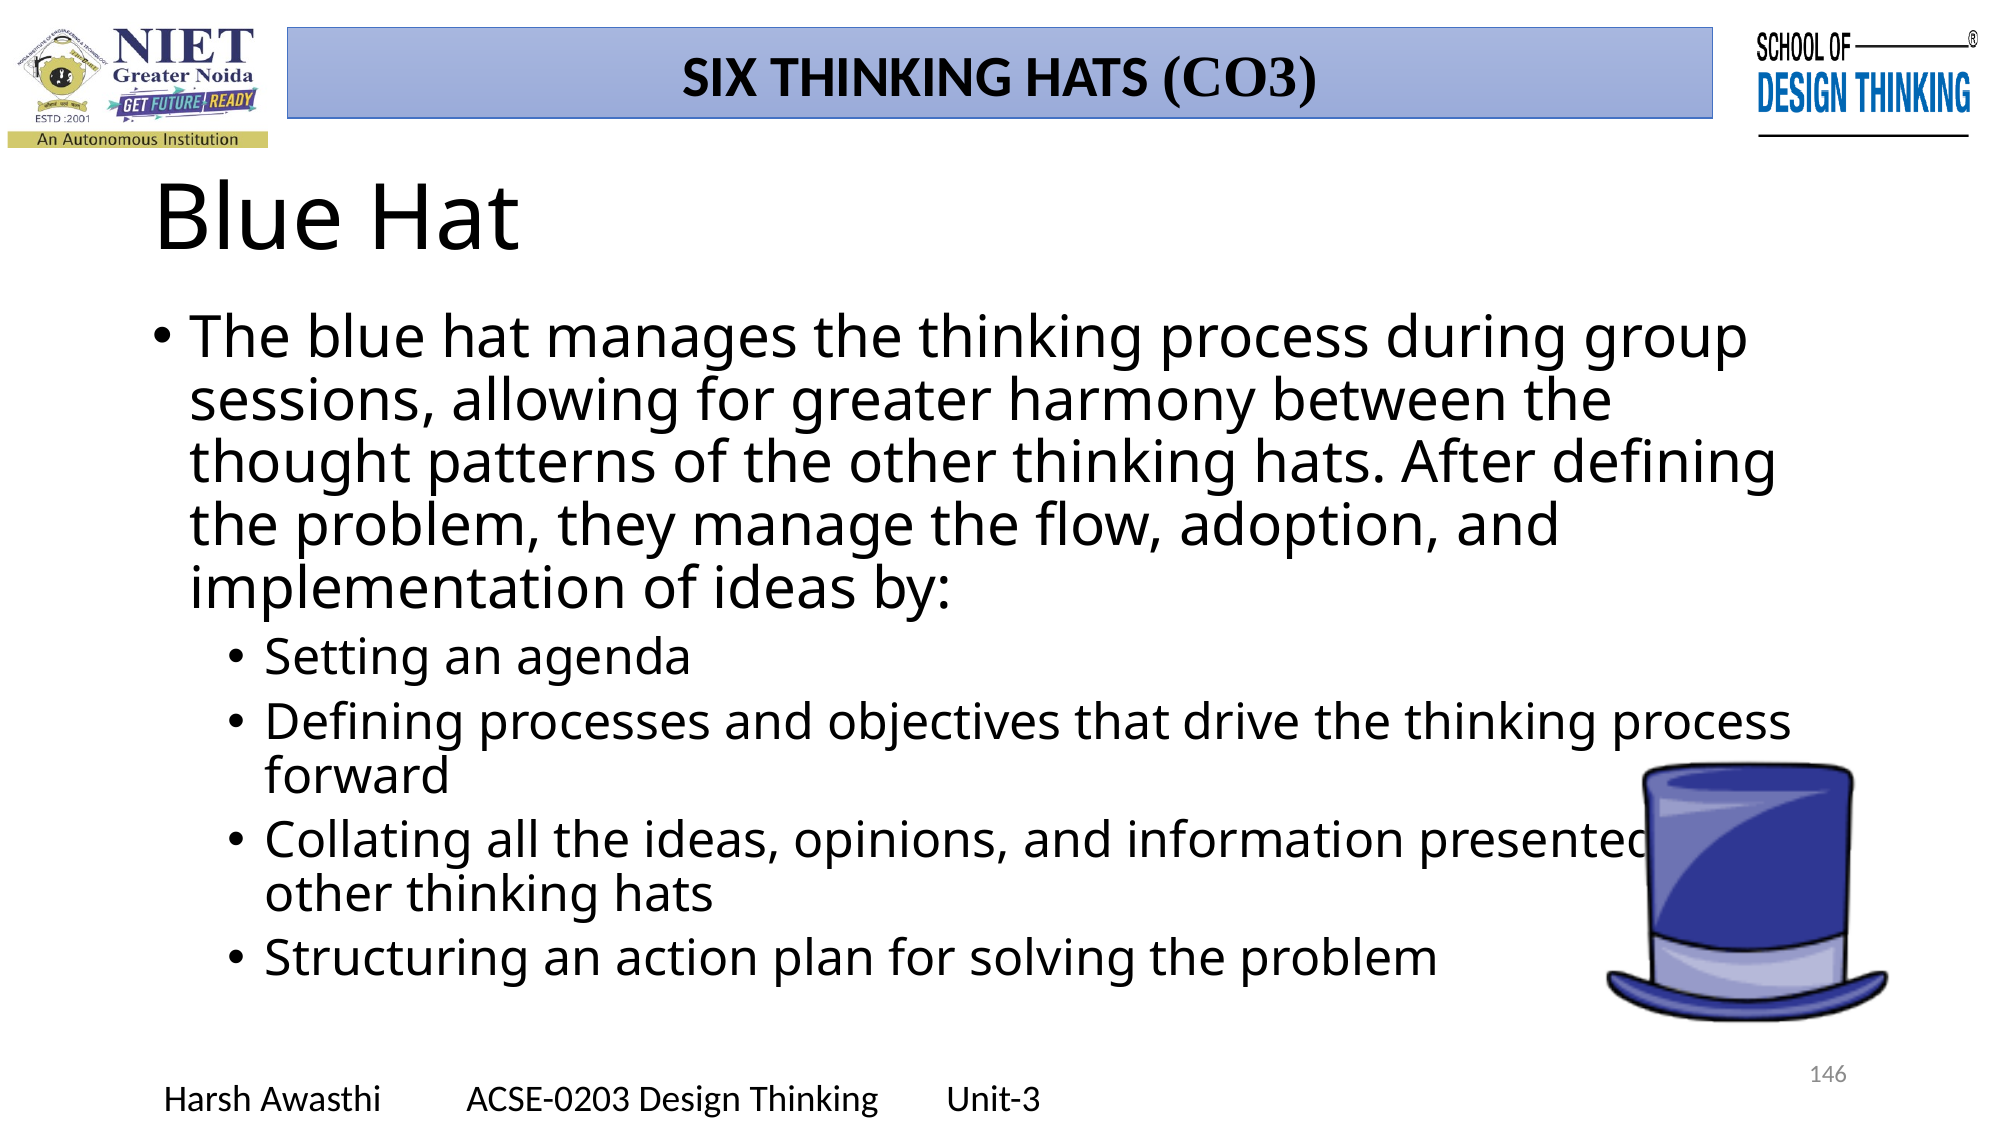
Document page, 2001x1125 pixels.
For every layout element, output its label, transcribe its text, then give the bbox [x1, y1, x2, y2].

footer Harsh Awasthi ACSE-0203 Design Thinking Unit-3 [149, 1066, 1755, 1125]
picture [1757, 30, 1978, 137]
picture [1556, 709, 1957, 1064]
title Blue Hat [137, 140, 1863, 299]
text_box SIX THINKING HATS (CO3) [287, 27, 1713, 119]
slide_number 146 [1412, 1042, 1863, 1103]
picture [7, 22, 268, 148]
list The blue hat manages the thinking process during group sessions, allowing for greater harmony between the thought patterns of the other thinking hats. After defining the problem, they manage the flow, adoption, and implementation of ideas by: Setting an agenda Defining processes and objectives that drive the thinking process forward Collating all the ideas, opinions, and information presented by the other thinking hats Structuring an action plan for solving the problem [137, 299, 1863, 1014]
